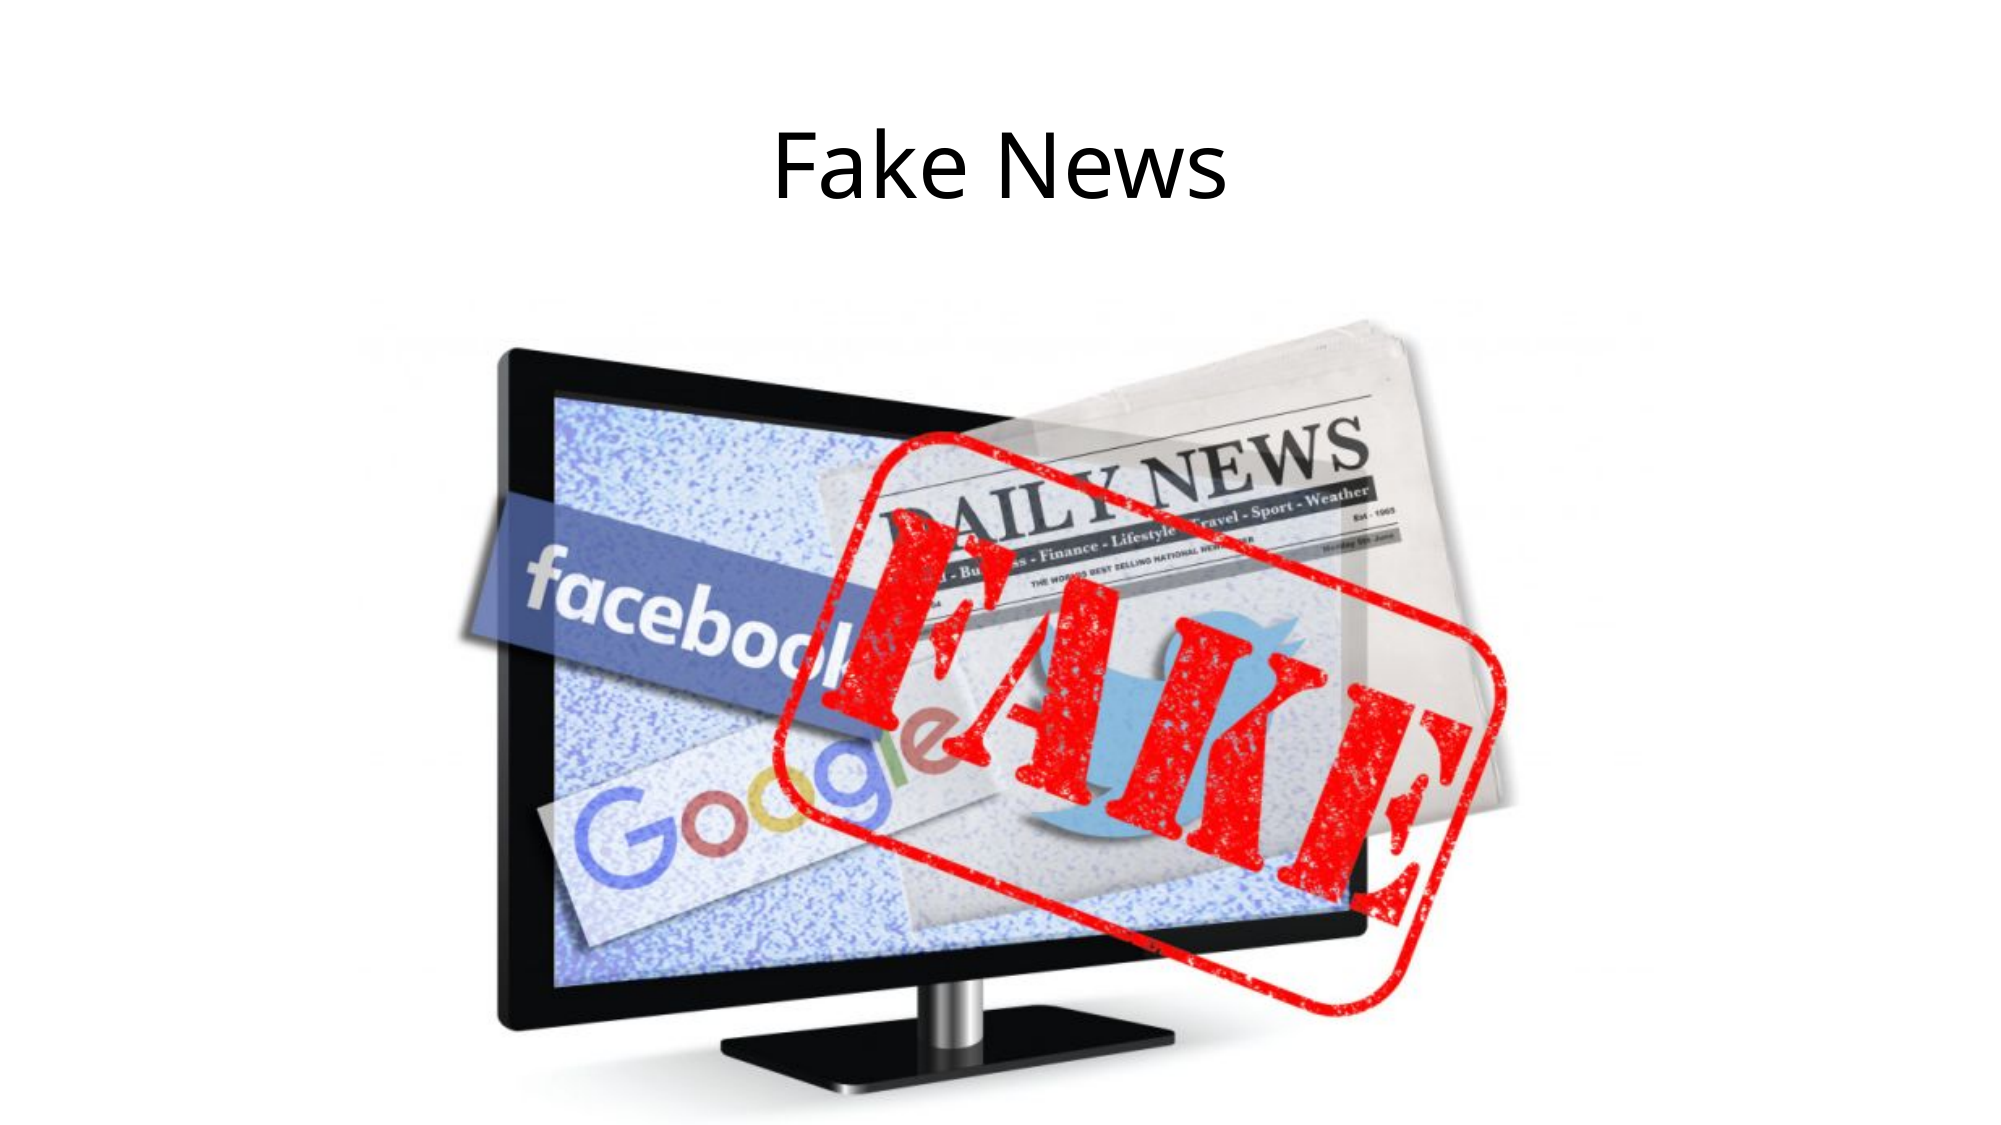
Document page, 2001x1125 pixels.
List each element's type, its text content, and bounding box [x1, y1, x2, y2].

title Fake News [137, 59, 1863, 278]
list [358, 299, 1654, 1125]
